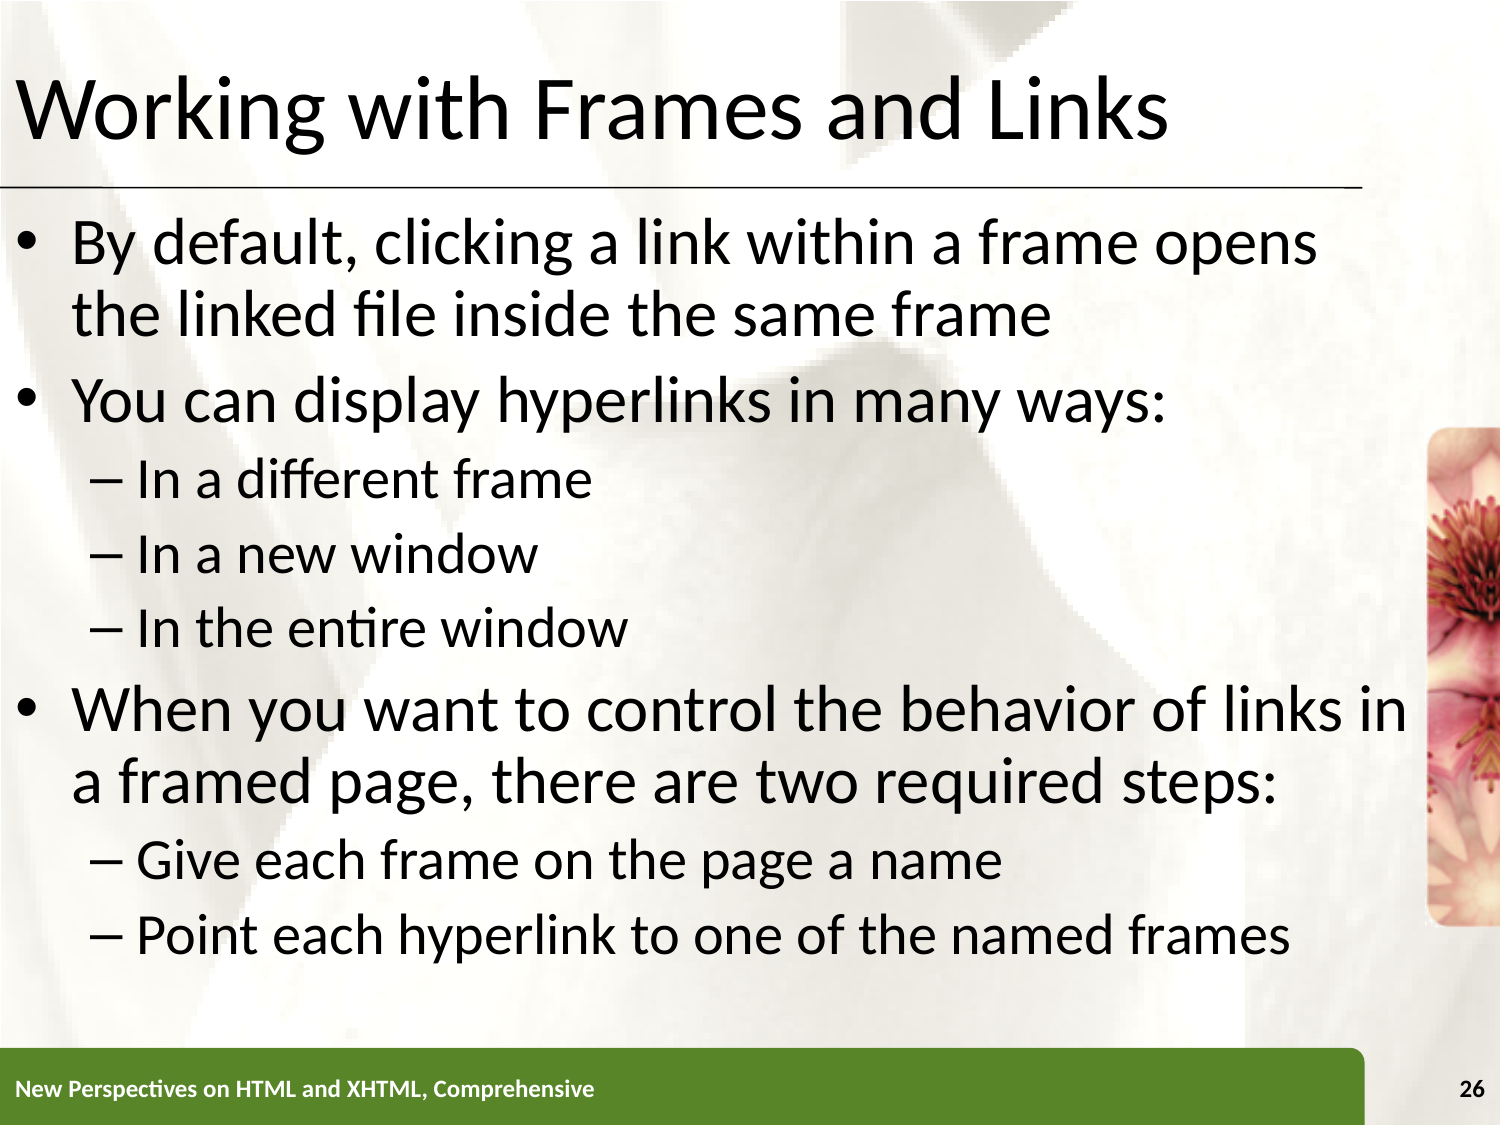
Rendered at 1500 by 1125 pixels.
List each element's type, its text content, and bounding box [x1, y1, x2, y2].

title Working with Frames and Links [0, 24, 1363, 181]
picture [1426, 425, 1500, 930]
slide_number 26 [1412, 1050, 1500, 1125]
footer New Perspectives on HTML and XHTML, Comprehensive [0, 1050, 1350, 1125]
list By default, clicking a link within a frame opens the linked file inside the same frame You can display hyperlinks in many ways: In a different frame In a new window In the entire window When you want to control the behavior of links in a framed page, there are two required steps: Give each frame on the page a name Point each hyperlink to one of the named frames [0, 199, 1426, 1006]
